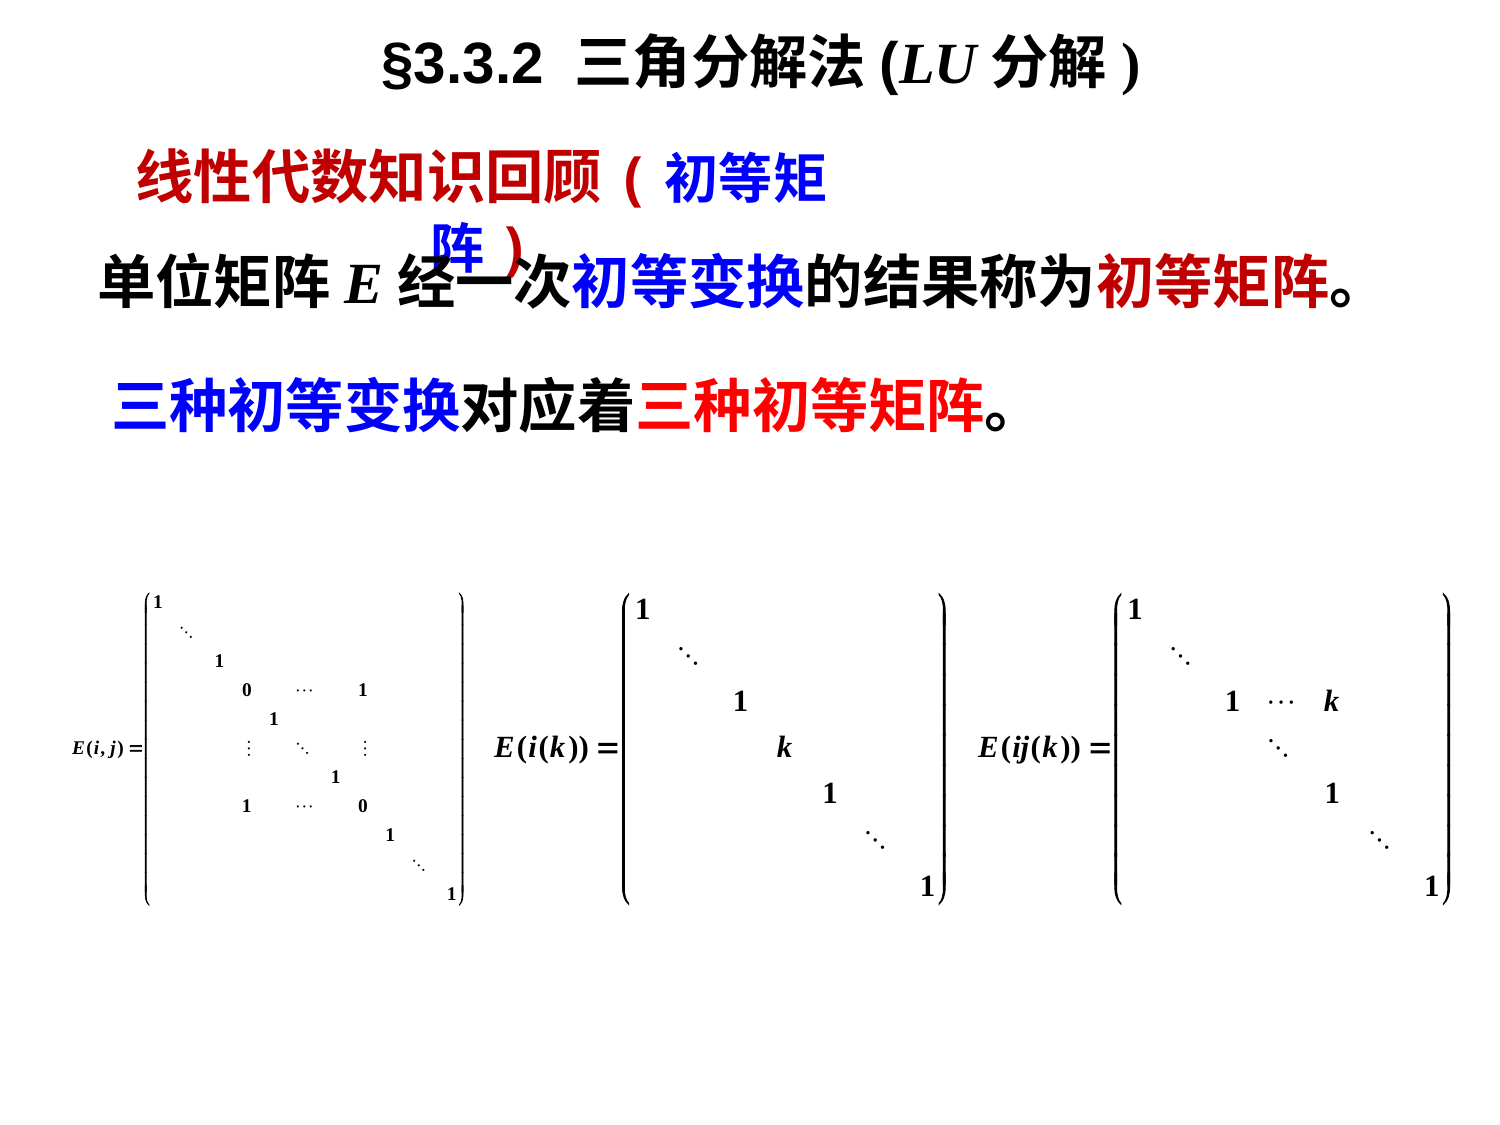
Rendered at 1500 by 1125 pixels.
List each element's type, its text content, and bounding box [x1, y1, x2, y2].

text_box §3.3.2 三角分解法(LU分解) [306, 9, 1193, 105]
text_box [70, 591, 468, 907]
text_box 线性代数知识回顾(初等矩阵) [71, 131, 893, 288]
text_box 单位矩阵E经一次初等变换的结果称为初等矩阵。 [82, 237, 1418, 323]
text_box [974, 591, 1457, 907]
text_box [490, 591, 952, 907]
text_box 三种初等变换对应着三种初等矩阵。 [96, 361, 1059, 447]
